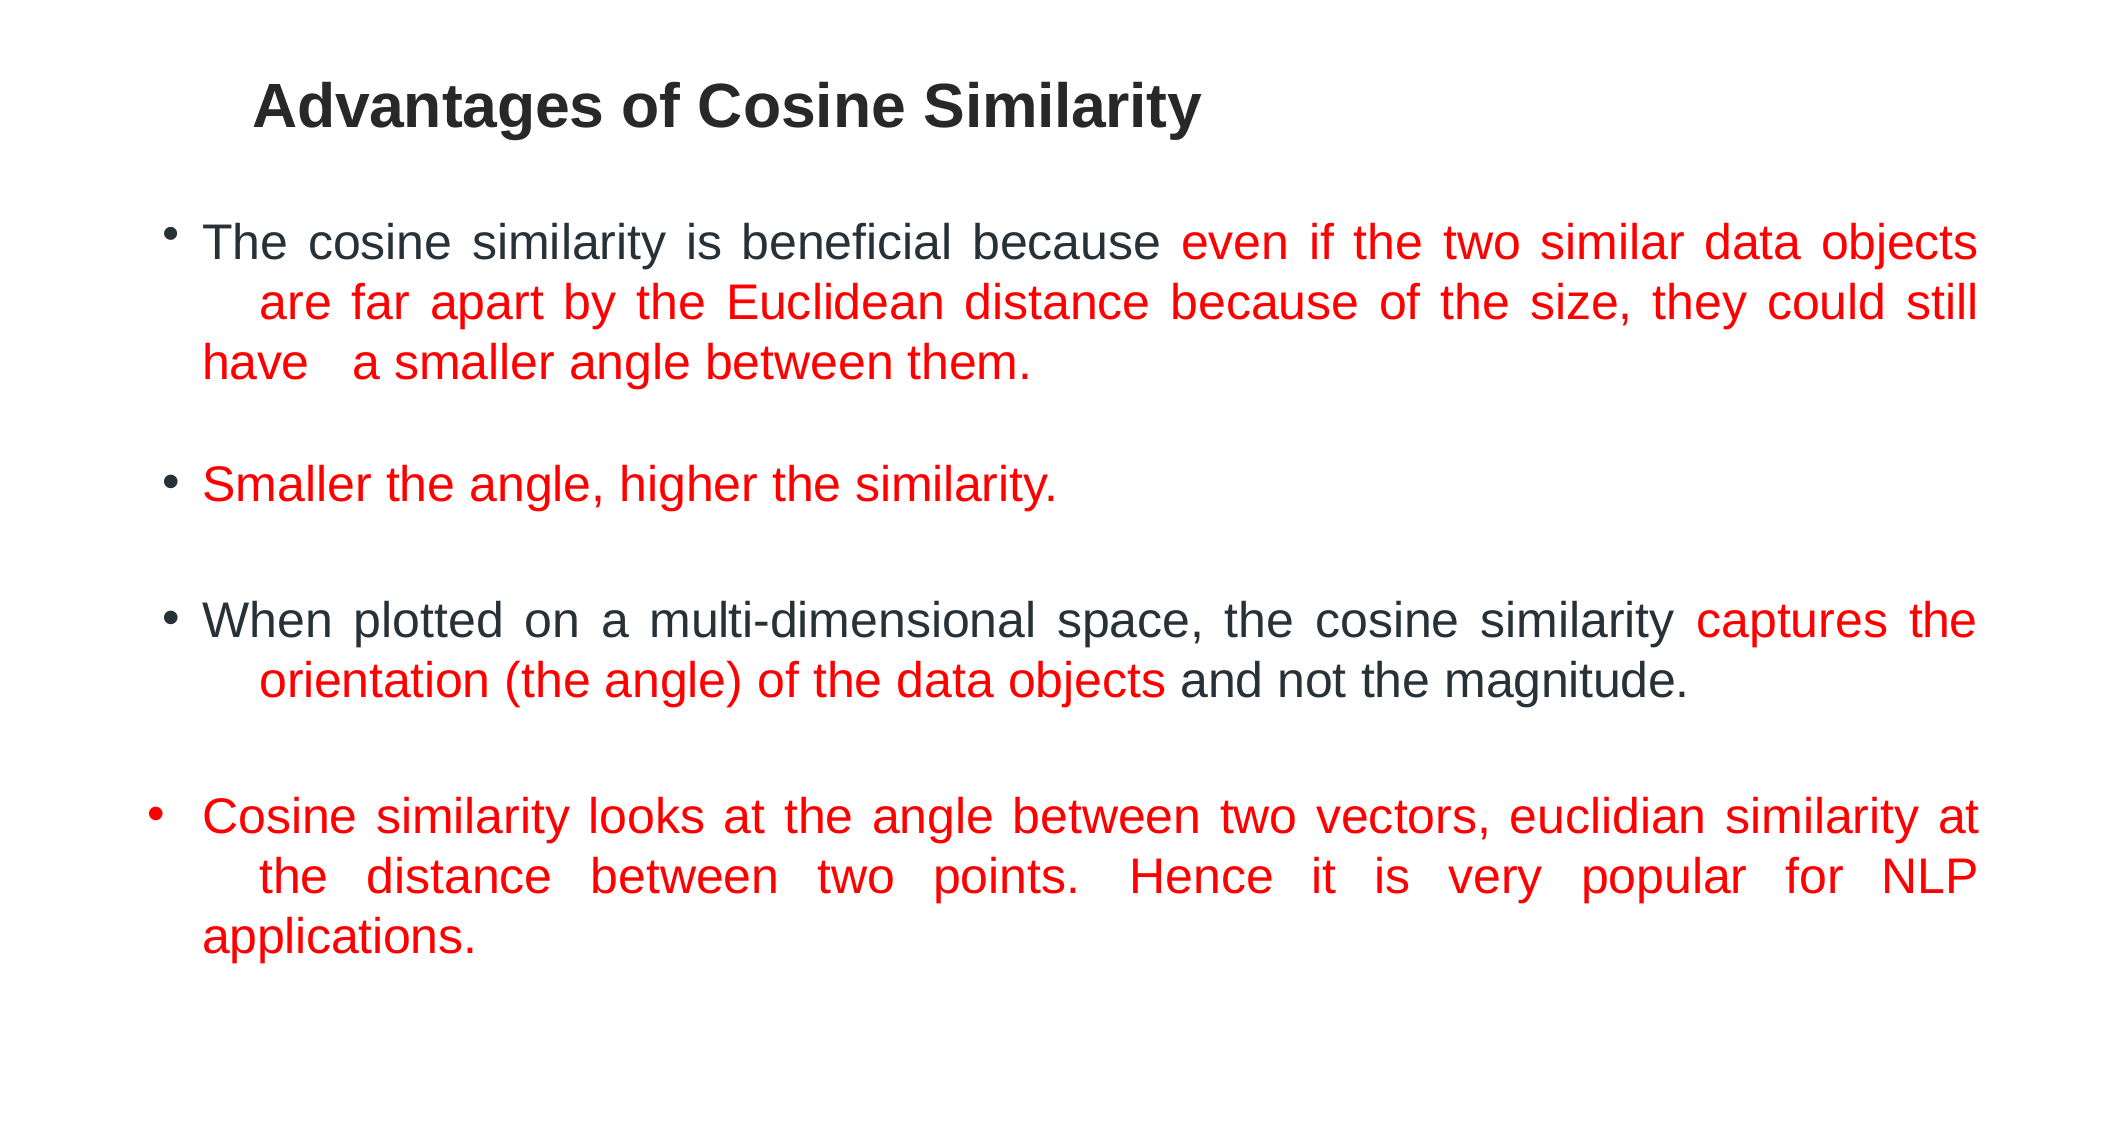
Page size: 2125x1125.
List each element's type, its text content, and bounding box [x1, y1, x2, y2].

title Advantages of Cosine Similarity [249, 62, 1299, 207]
text_box The cosine similarity is beneficial because even if the two similar data objects are far apart by the Euclidean distance because of the size, they could still have a smaller angle between them. Smaller the angle, higher the similarity. When plotted on a multi-dimensional space, the cosine similarity captures the orientation (the angle) of the data objects and not the magnitude. Cosine similarity looks at the angle between two vectors, euclidian similarity at the distance between two points. Hence it is very popular for NLP applications. [145, 207, 1980, 964]
